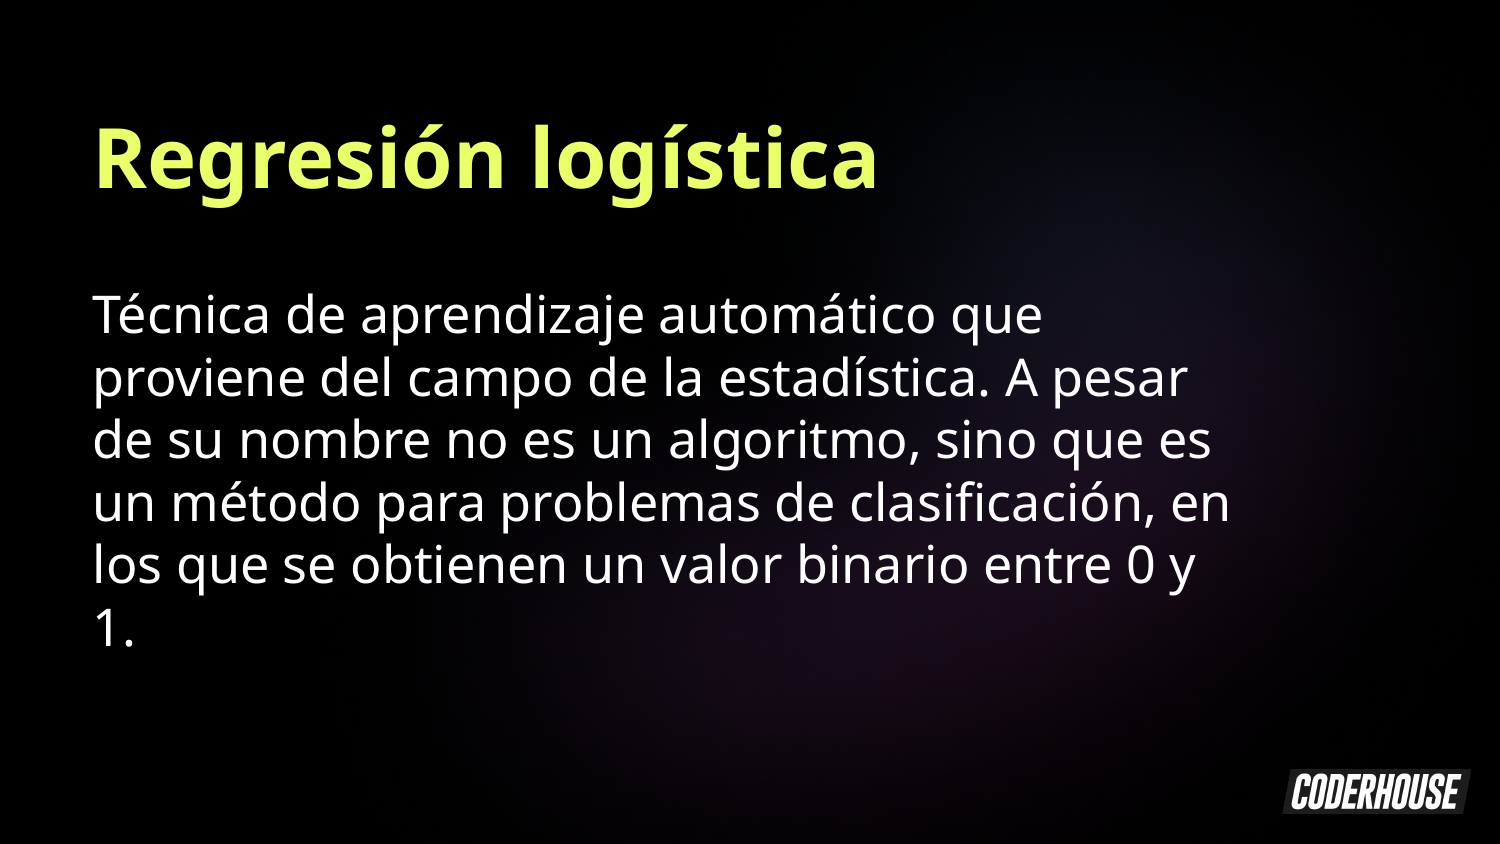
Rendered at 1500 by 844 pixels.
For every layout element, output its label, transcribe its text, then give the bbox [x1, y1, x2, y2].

text_box Técnica de aprendizaje automático que proviene del campo de la estadística. A pesar de su nombre no es un algoritmo, sino que es un método para problemas de clasificación, en los que se obtienen un valor binario entre 0 y 1. [77, 266, 1254, 797]
picture [0, 0, 1500, 844]
text_box Regresión logística [77, 101, 1414, 222]
